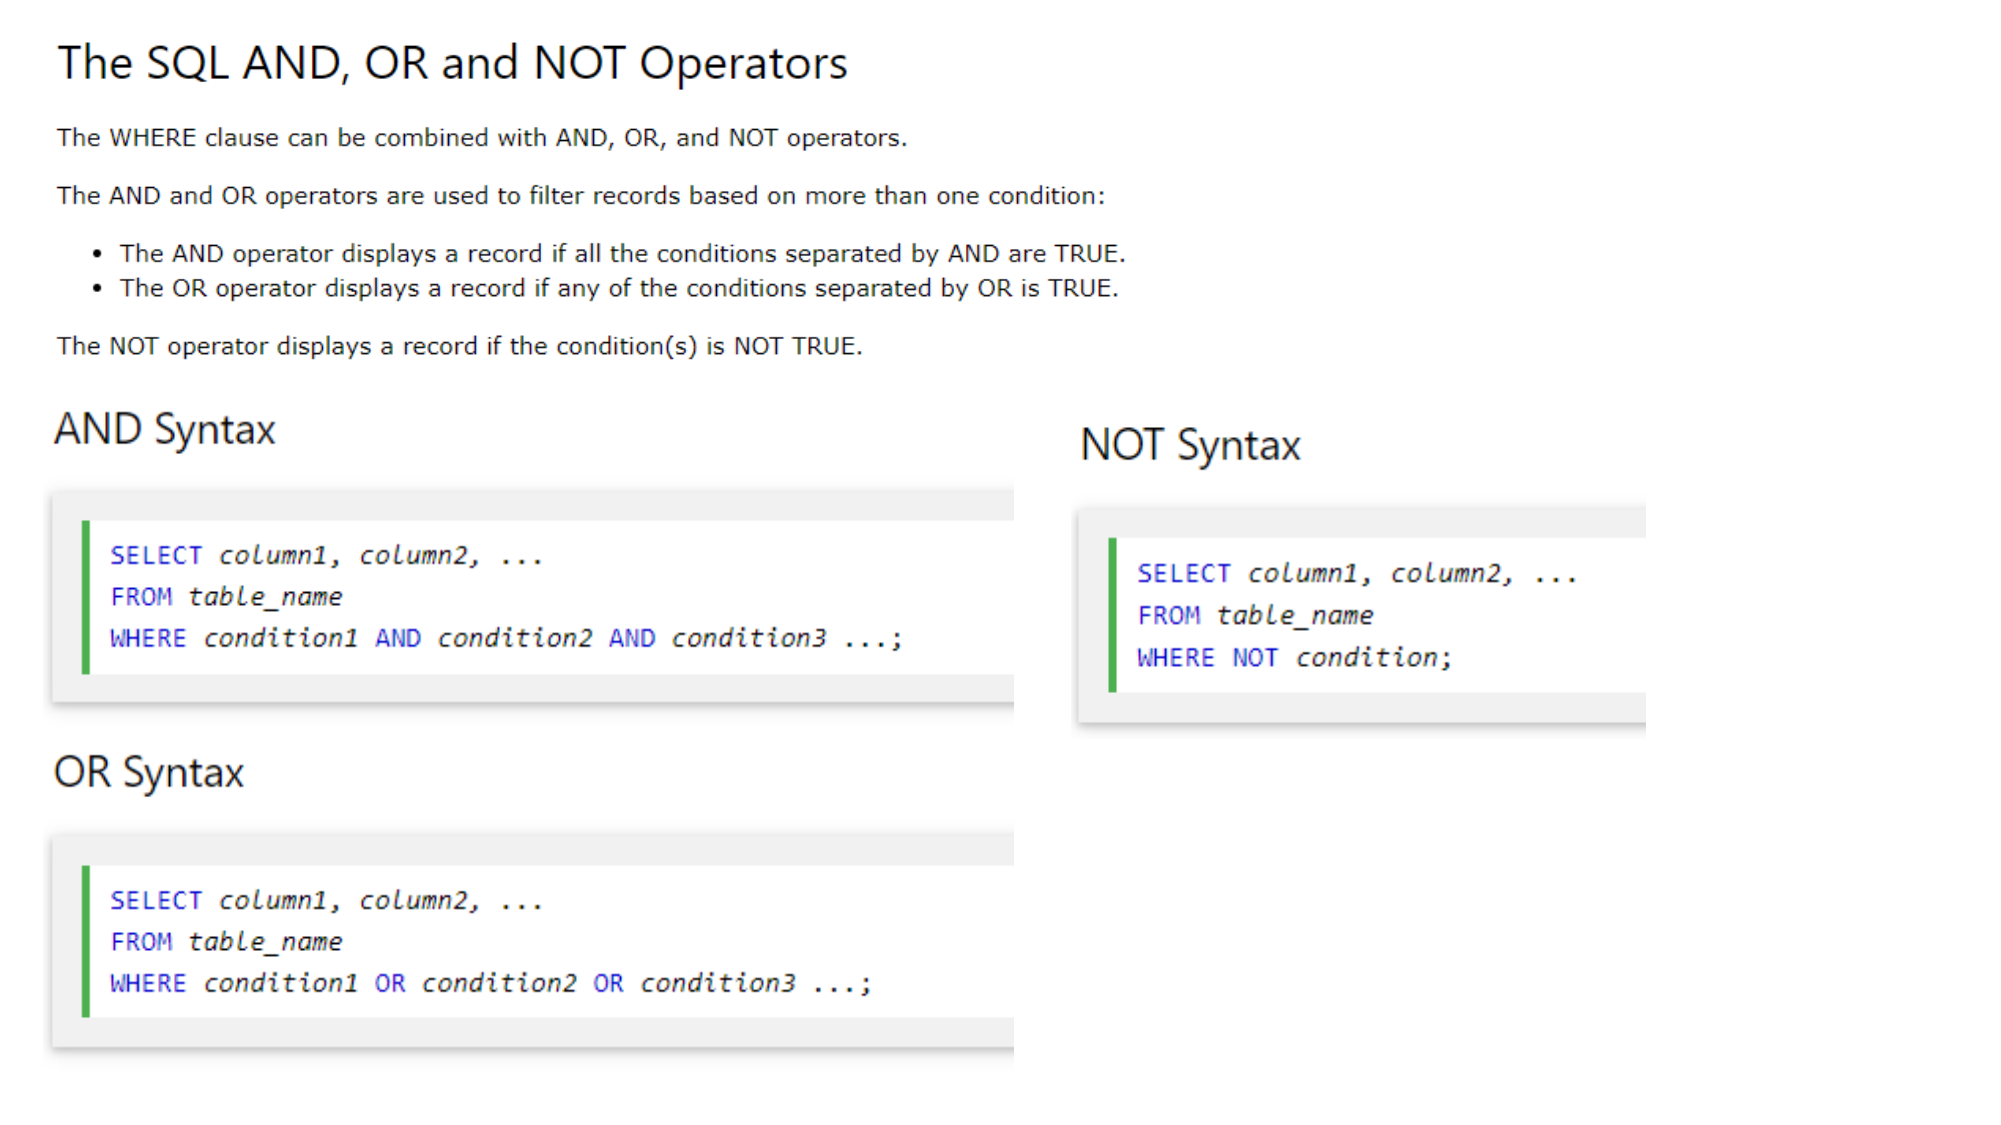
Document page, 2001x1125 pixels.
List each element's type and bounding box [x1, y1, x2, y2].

picture [1071, 398, 1646, 739]
picture [43, 0, 1359, 1083]
